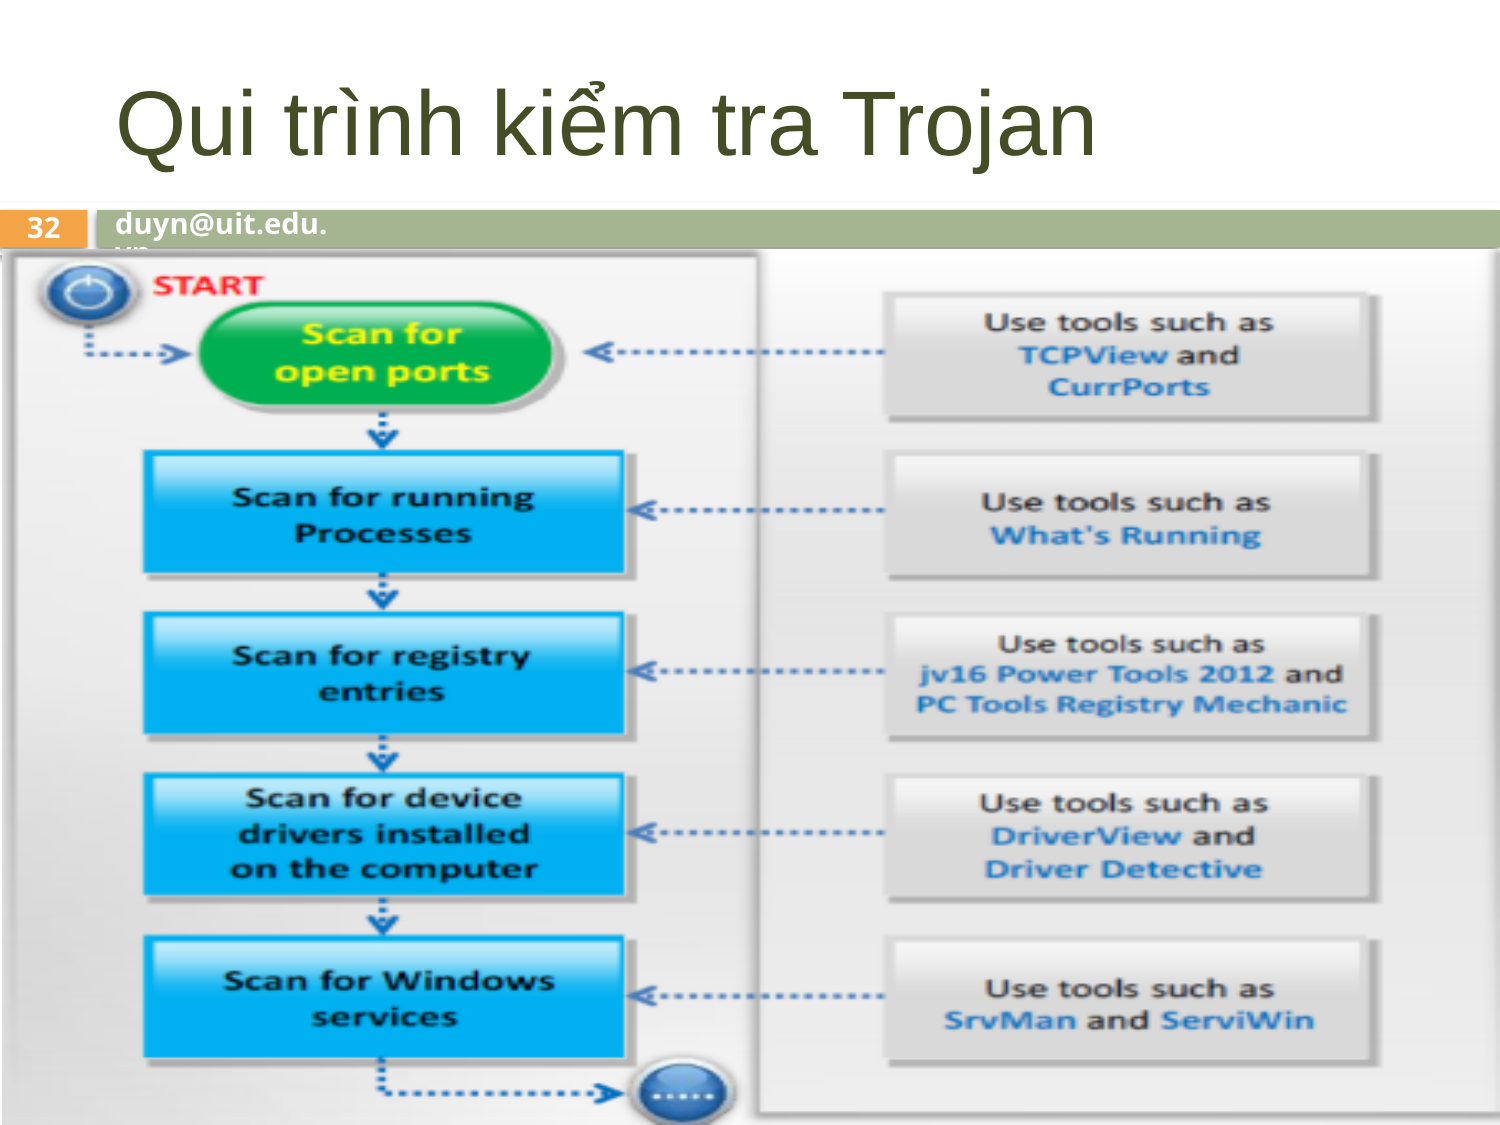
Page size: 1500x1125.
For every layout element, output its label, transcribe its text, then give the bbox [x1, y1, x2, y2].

title Qui trình kiểm tra Trojan [100, 37, 1438, 200]
picture [1, 249, 1500, 1125]
slide_number 32 [0, 208, 88, 249]
footer duyn@uit.edu.vn [100, 208, 351, 243]
